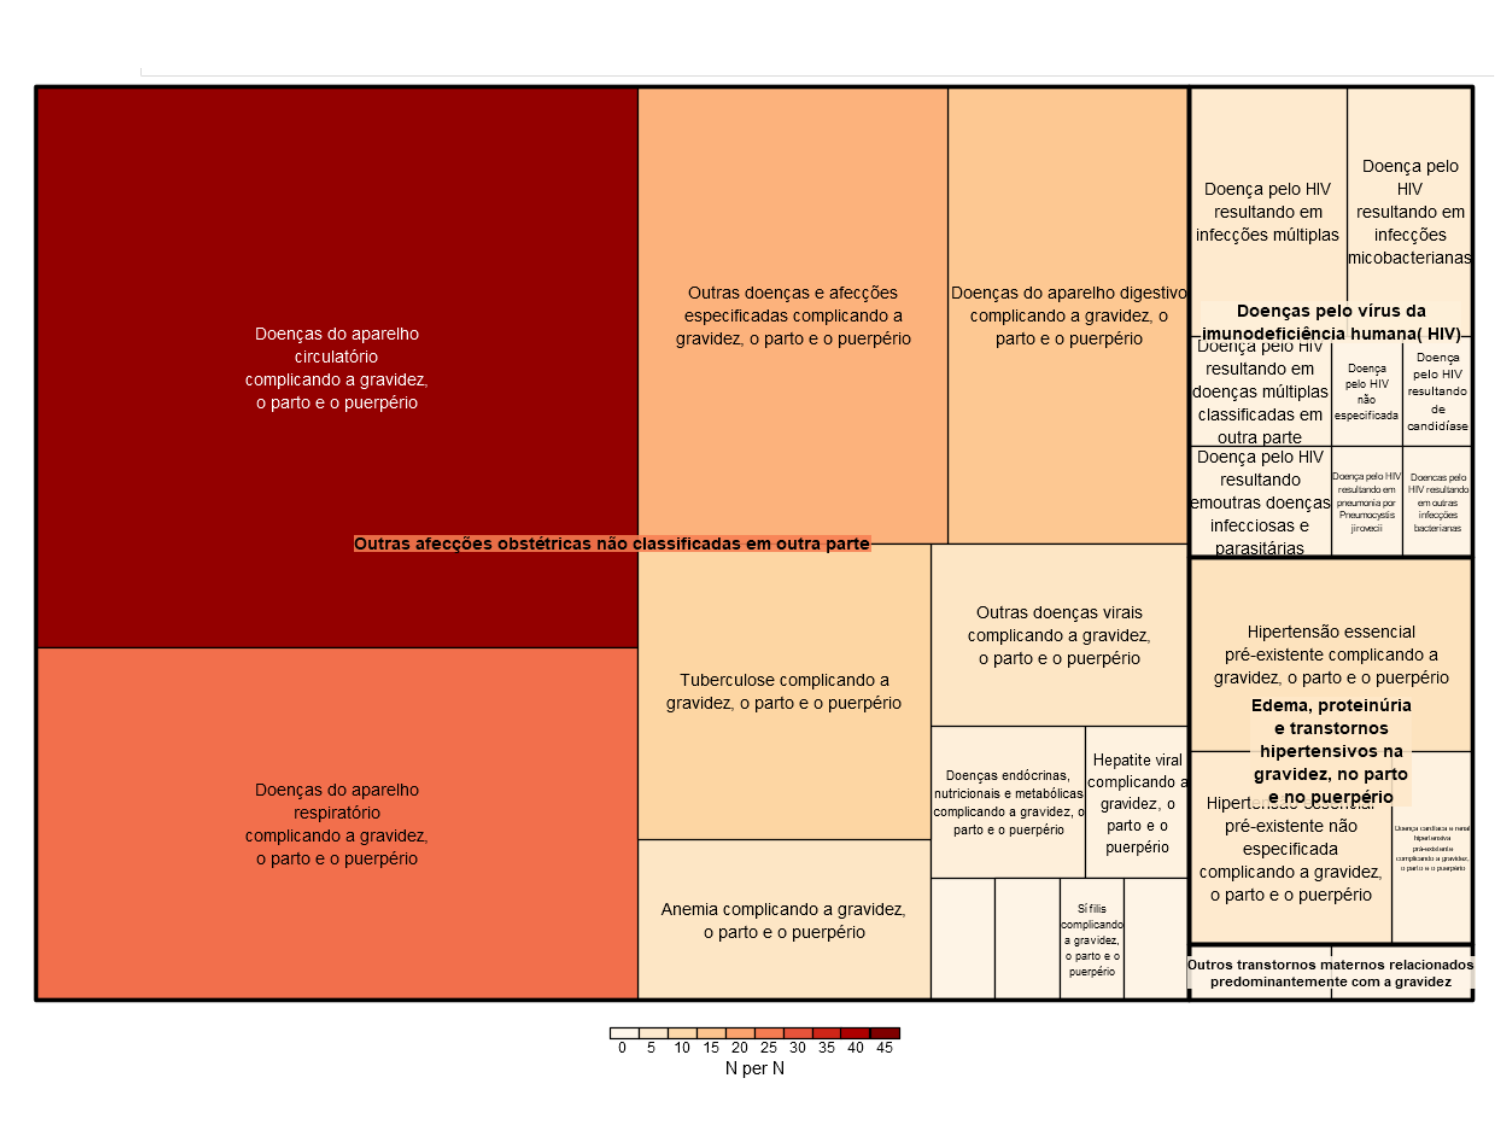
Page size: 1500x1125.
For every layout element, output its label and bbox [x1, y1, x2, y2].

picture [17, 68, 1495, 1095]
